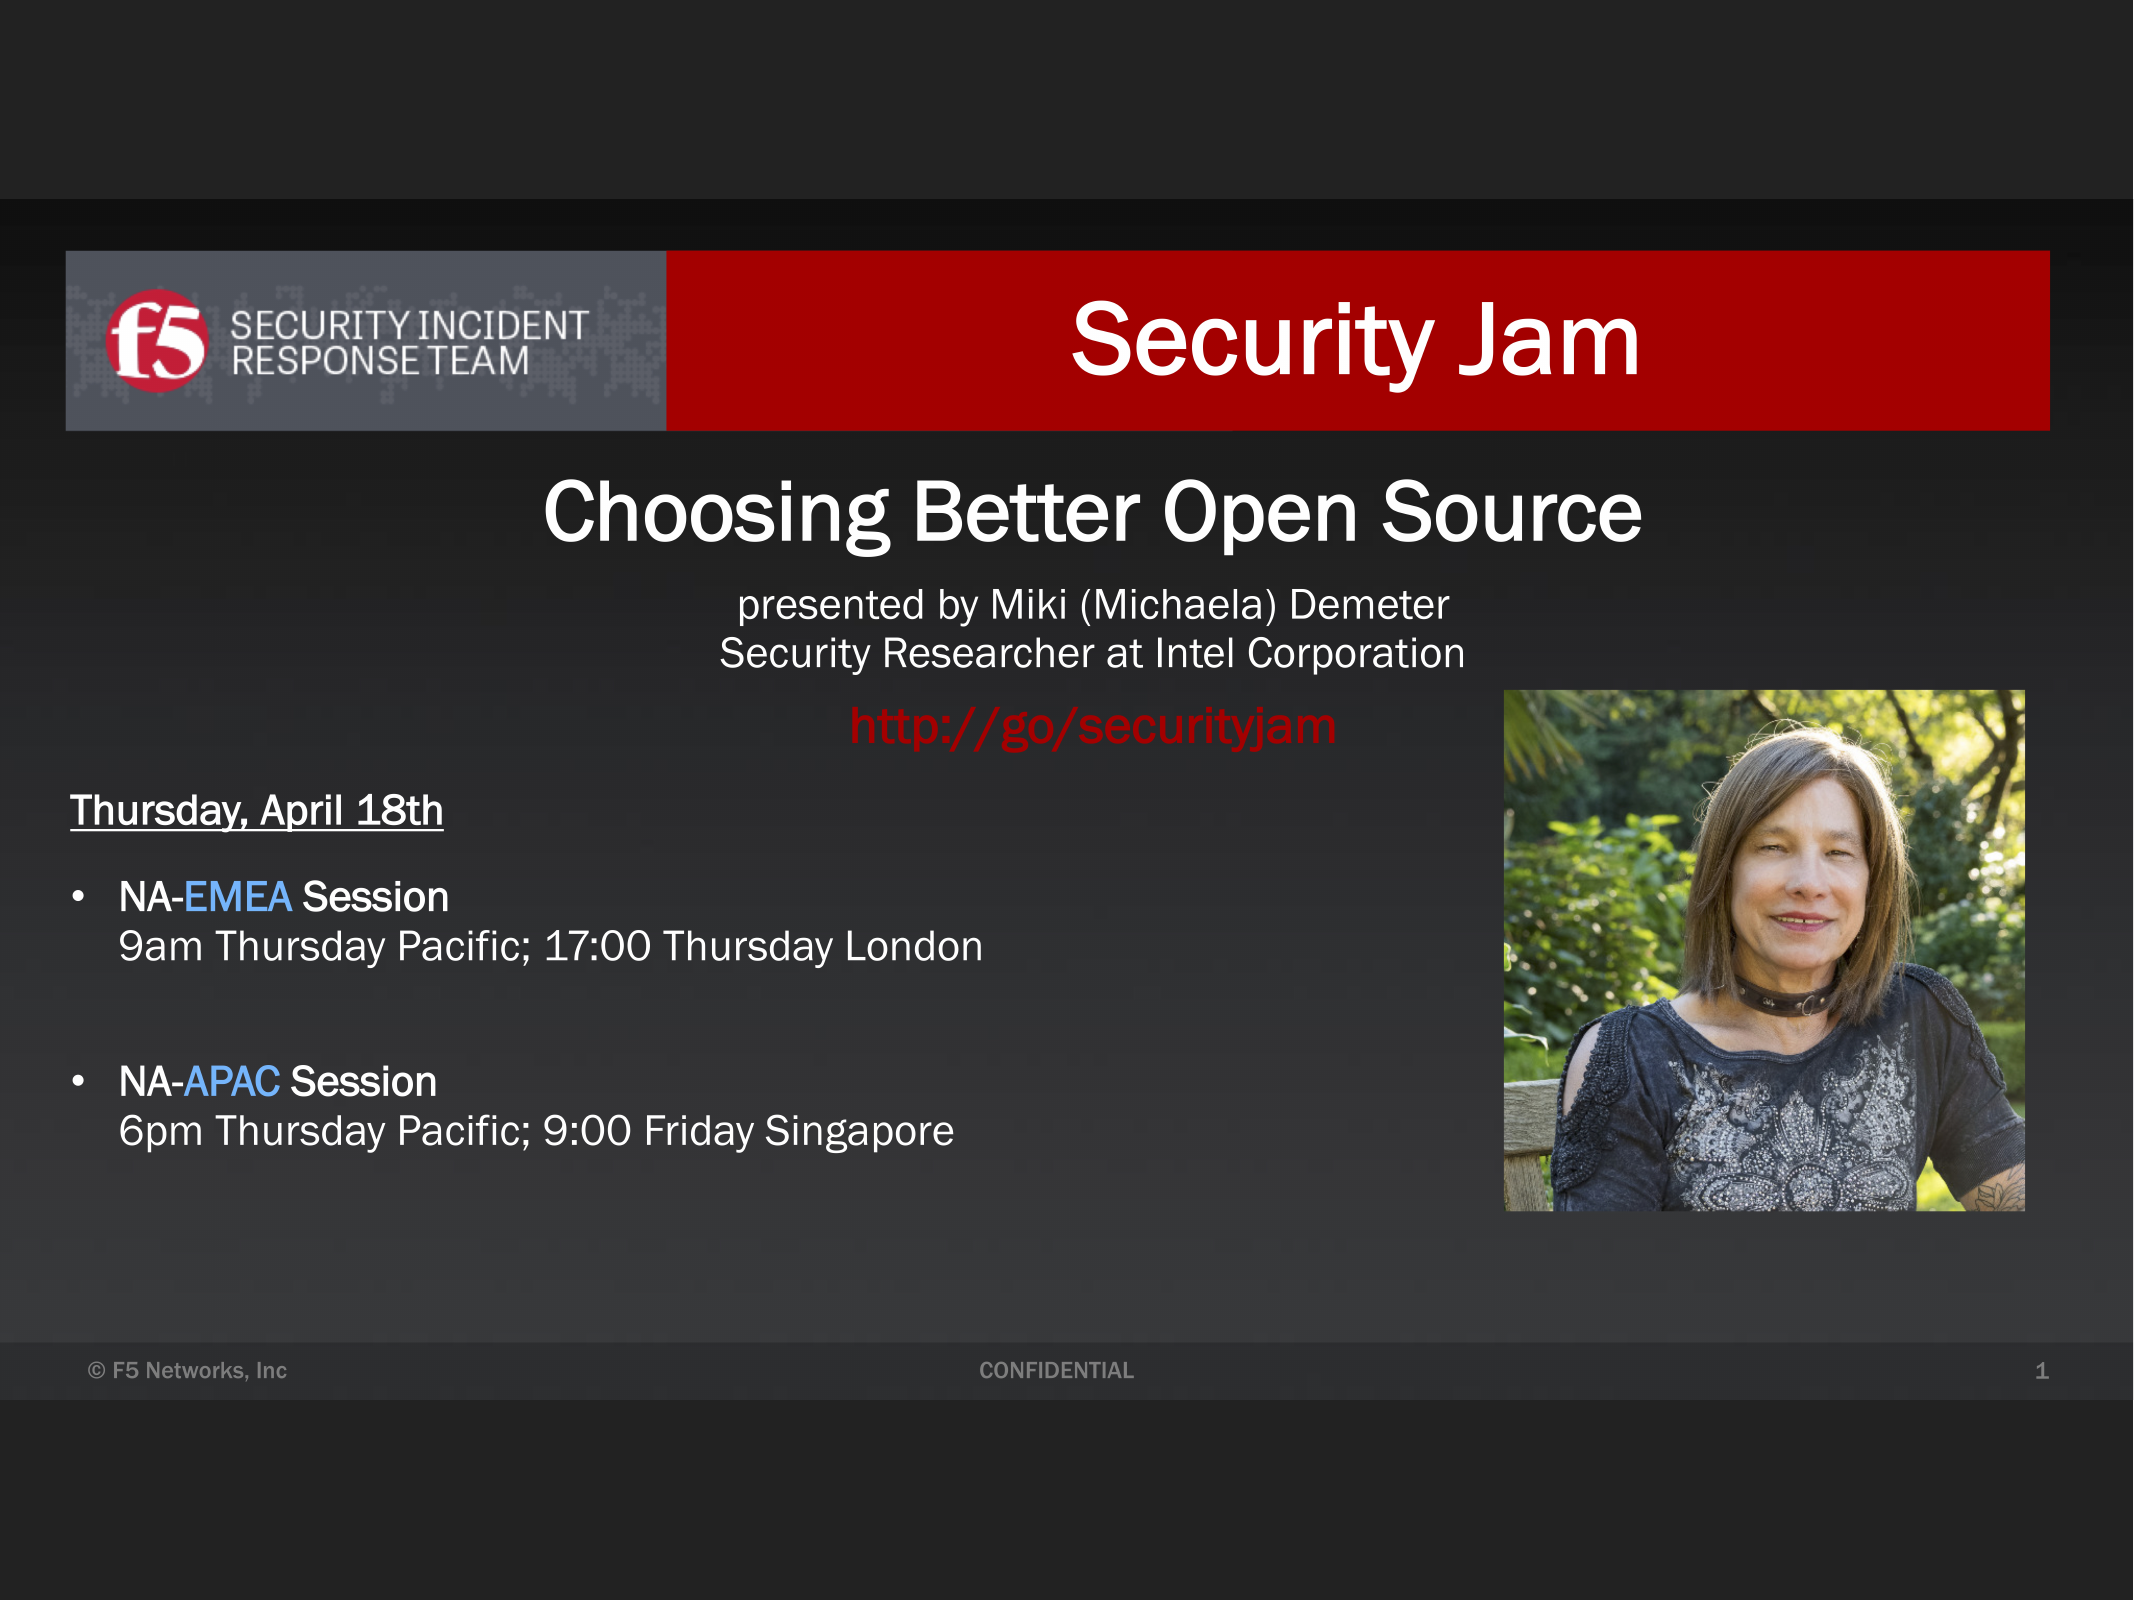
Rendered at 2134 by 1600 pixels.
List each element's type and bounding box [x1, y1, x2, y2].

picture [0, 199, 2134, 1401]
